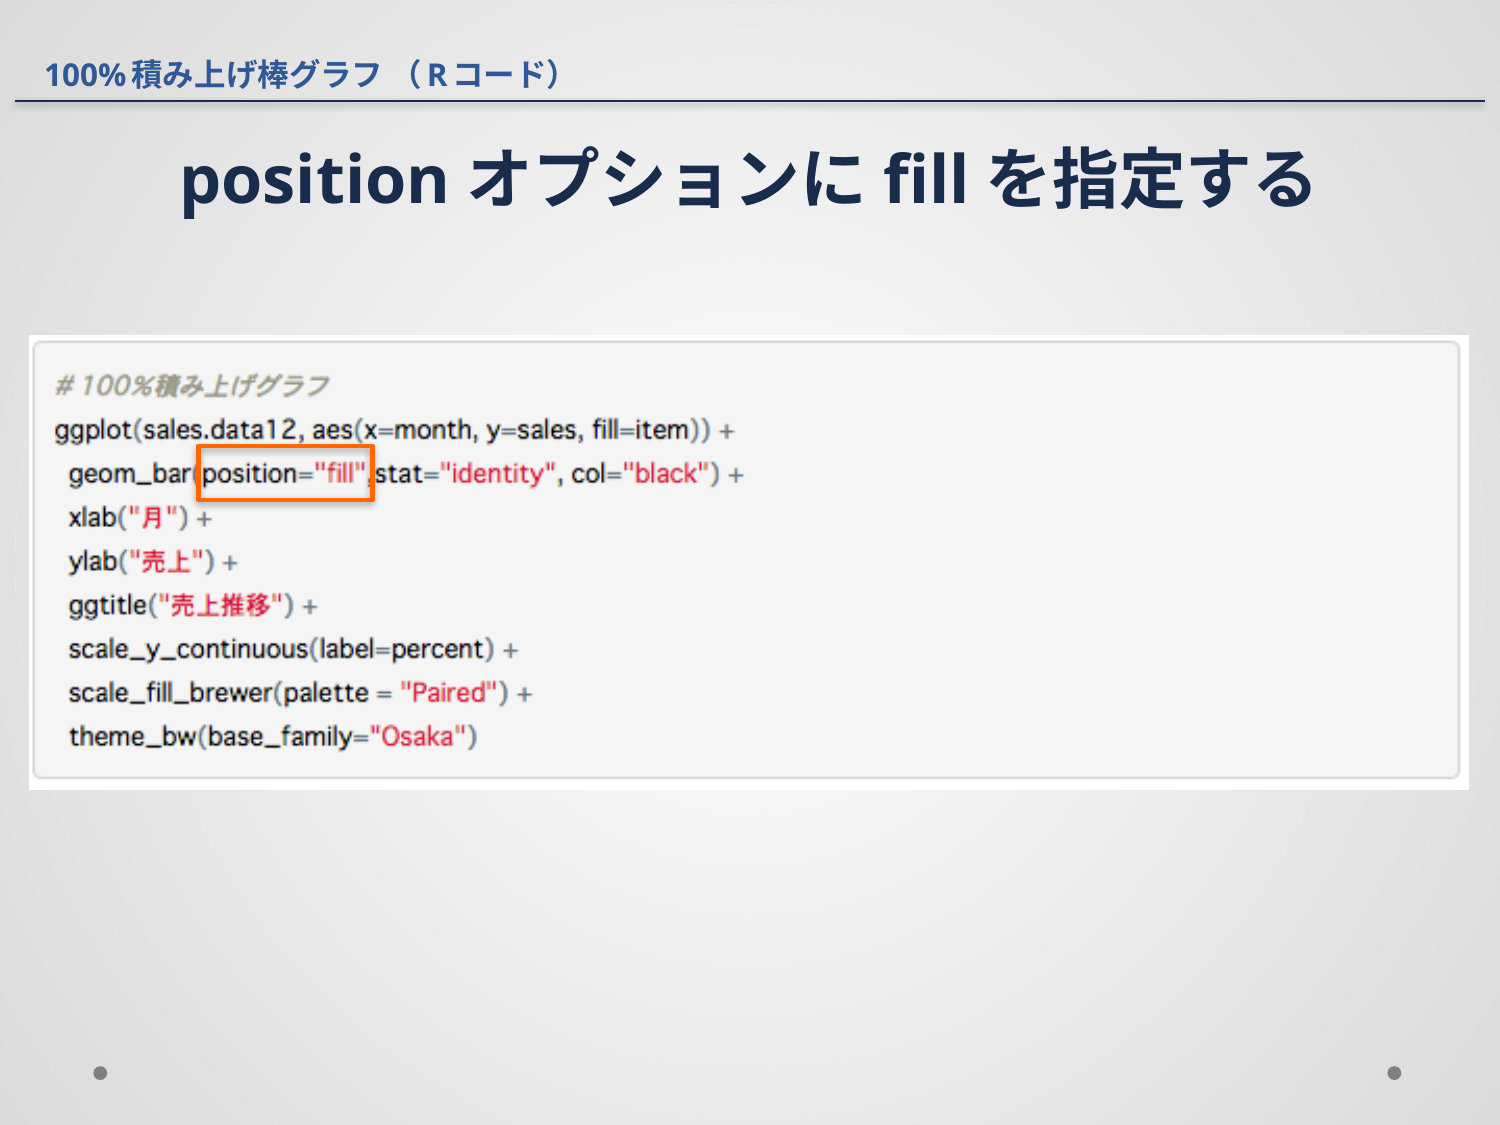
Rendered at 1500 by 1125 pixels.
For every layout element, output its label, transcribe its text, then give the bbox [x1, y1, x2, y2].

text_box positionオプションにfillを指定する [28, 129, 1471, 225]
picture [28, 335, 1469, 790]
title 100%積み上げ棒グラフ （Rコード） [29, 9, 1471, 97]
